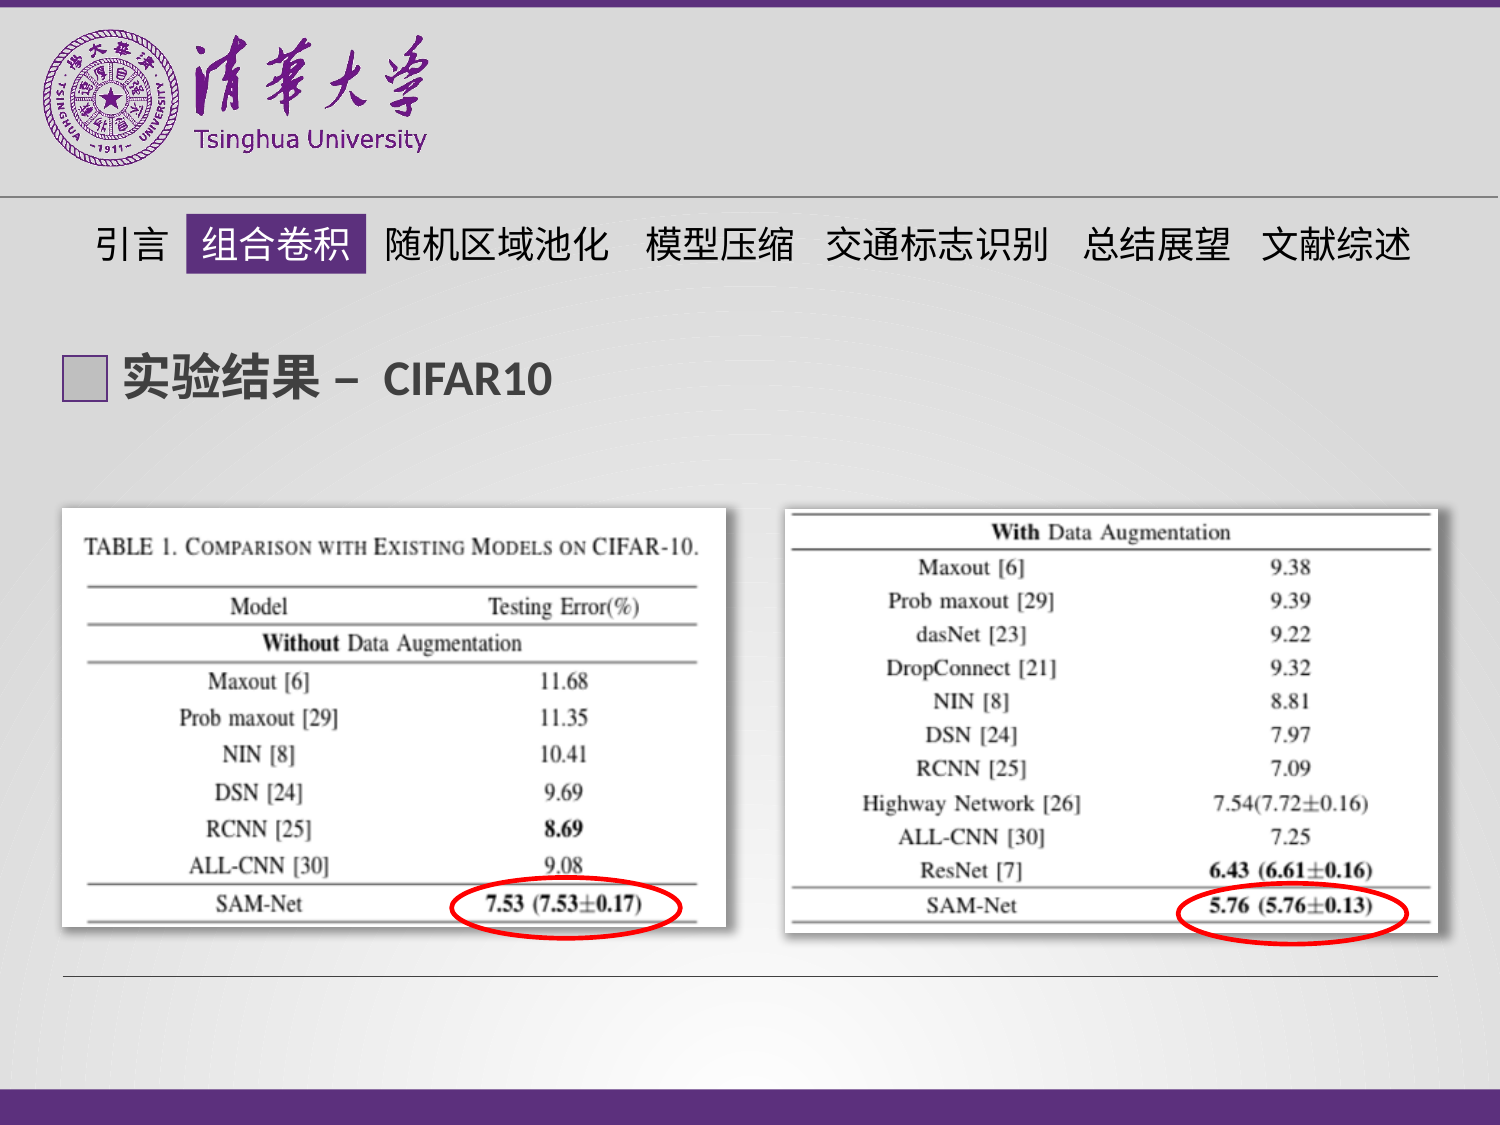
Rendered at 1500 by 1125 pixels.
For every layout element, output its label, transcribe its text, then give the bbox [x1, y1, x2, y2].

text_box [471, 0, 1500, 8]
picture [0, 0, 471, 196]
text_box [0, 1088, 1500, 1125]
text_box [62, 355, 108, 402]
text_box 总结展望 [1067, 213, 1246, 274]
text_box 文献综述 [1246, 213, 1427, 274]
picture [785, 509, 1438, 933]
text_box 模型压缩 [630, 213, 810, 274]
text_box 组合卷积 [186, 213, 367, 274]
text_box [477, 927, 655, 939]
text_box 交通标志识别 [810, 213, 1065, 274]
text_box 实验结果 – CIFAR10 [107, 337, 763, 413]
text_box 随机区域池化 [369, 213, 625, 274]
text_box [1204, 933, 1381, 945]
text_box 引言 [79, 213, 185, 274]
picture [62, 508, 726, 927]
